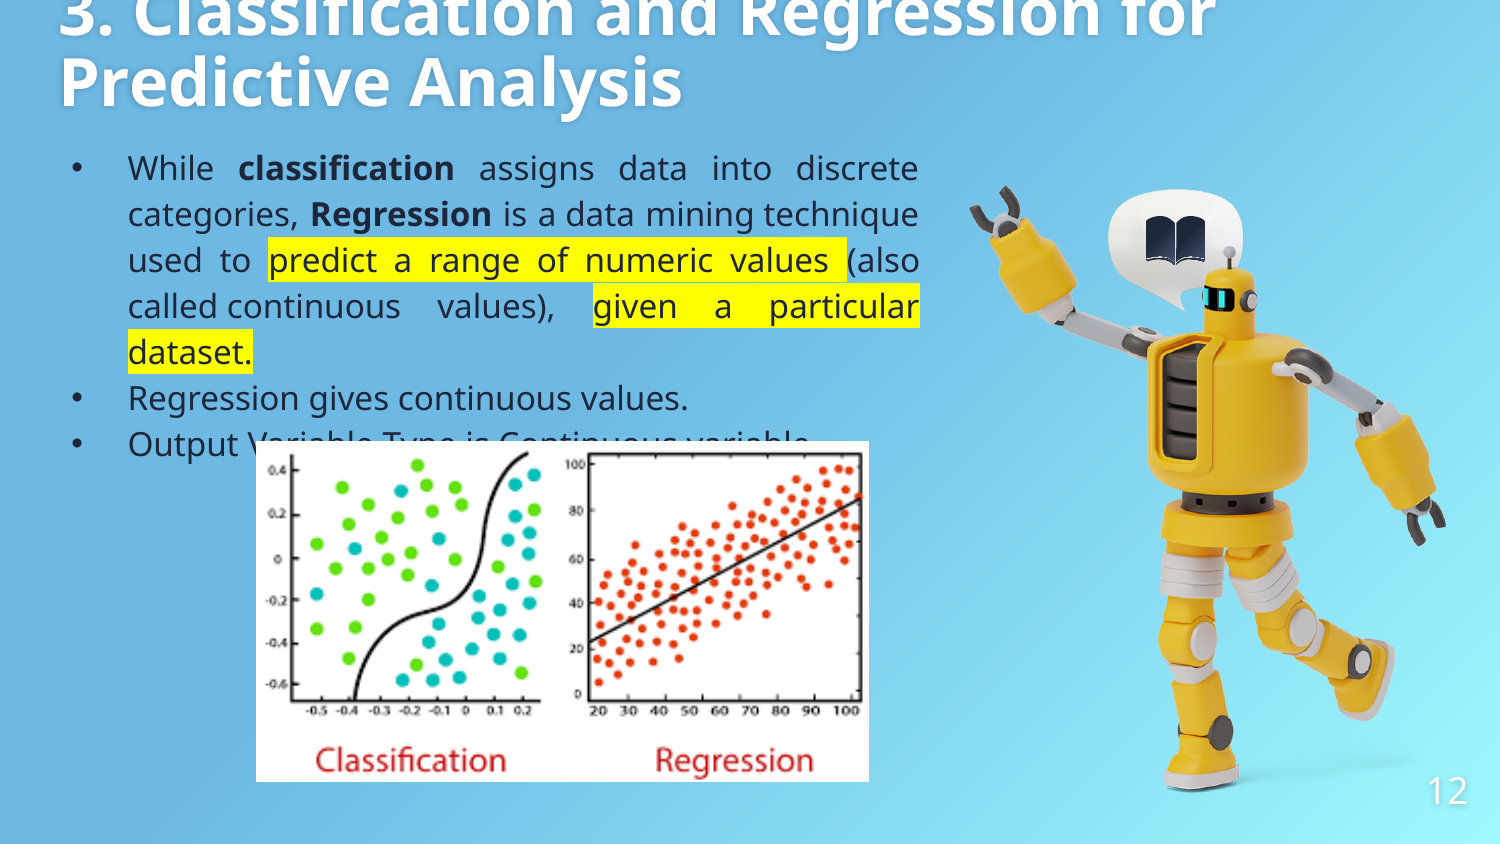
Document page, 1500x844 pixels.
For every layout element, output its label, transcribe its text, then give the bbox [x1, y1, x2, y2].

picture [969, 184, 1447, 794]
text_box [1145, 215, 1206, 266]
picture [256, 441, 869, 782]
list While classification assigns data into discrete categories, Regression is a data mining technique used to predict a range of numeric values (also called continuous values), given a particular dataset. Regression gives continuous values. Output Variable Type is Continuous variable [71, 141, 920, 422]
title 3. Classification and Regression for Predictive Analysis [58, 0, 1417, 122]
slide_number 12 [1378, 761, 1469, 814]
